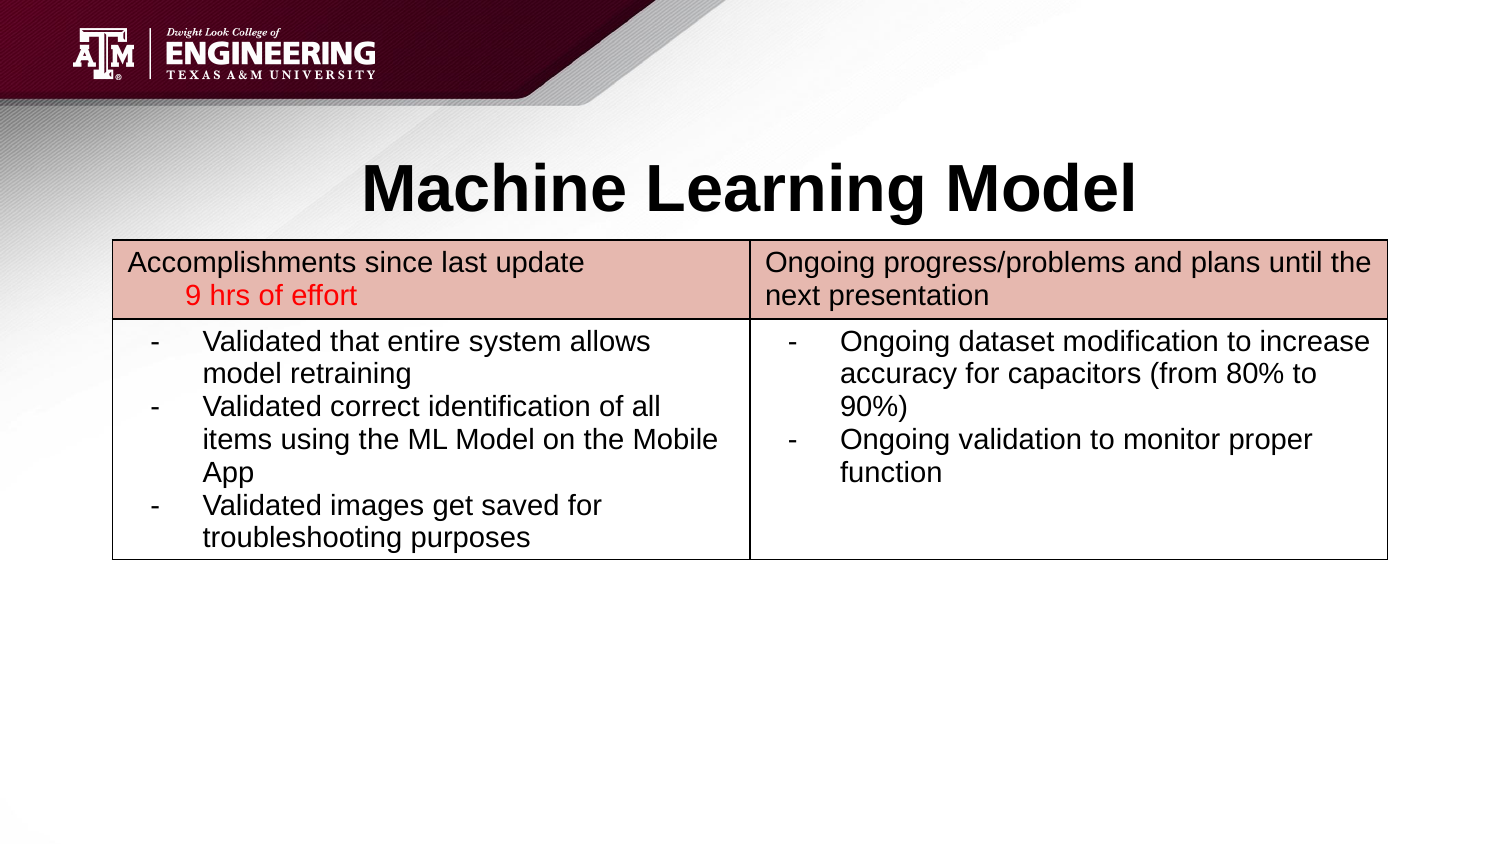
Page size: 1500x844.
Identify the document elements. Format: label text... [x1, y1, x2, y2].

table_cell Ongoing dataset modification to increase accuracy for capacitors (from 80% to 90%) Ongoing validation to monitor proper function [751, 320, 1387, 559]
table_header Accomplishments since last update 9 hrs of effort [113, 241, 749, 318]
table_cell Validated that entire system allows model retraining Validated correct identification of all items using the ML Model on the Mobile App Validated images get saved for troubleshooting purposes [113, 320, 749, 559]
table_header Ongoing progress/problems and plans until the next presentation [751, 241, 1387, 318]
picture [0, 0, 1500, 844]
title Machine Learning Model [75, 129, 1425, 228]
